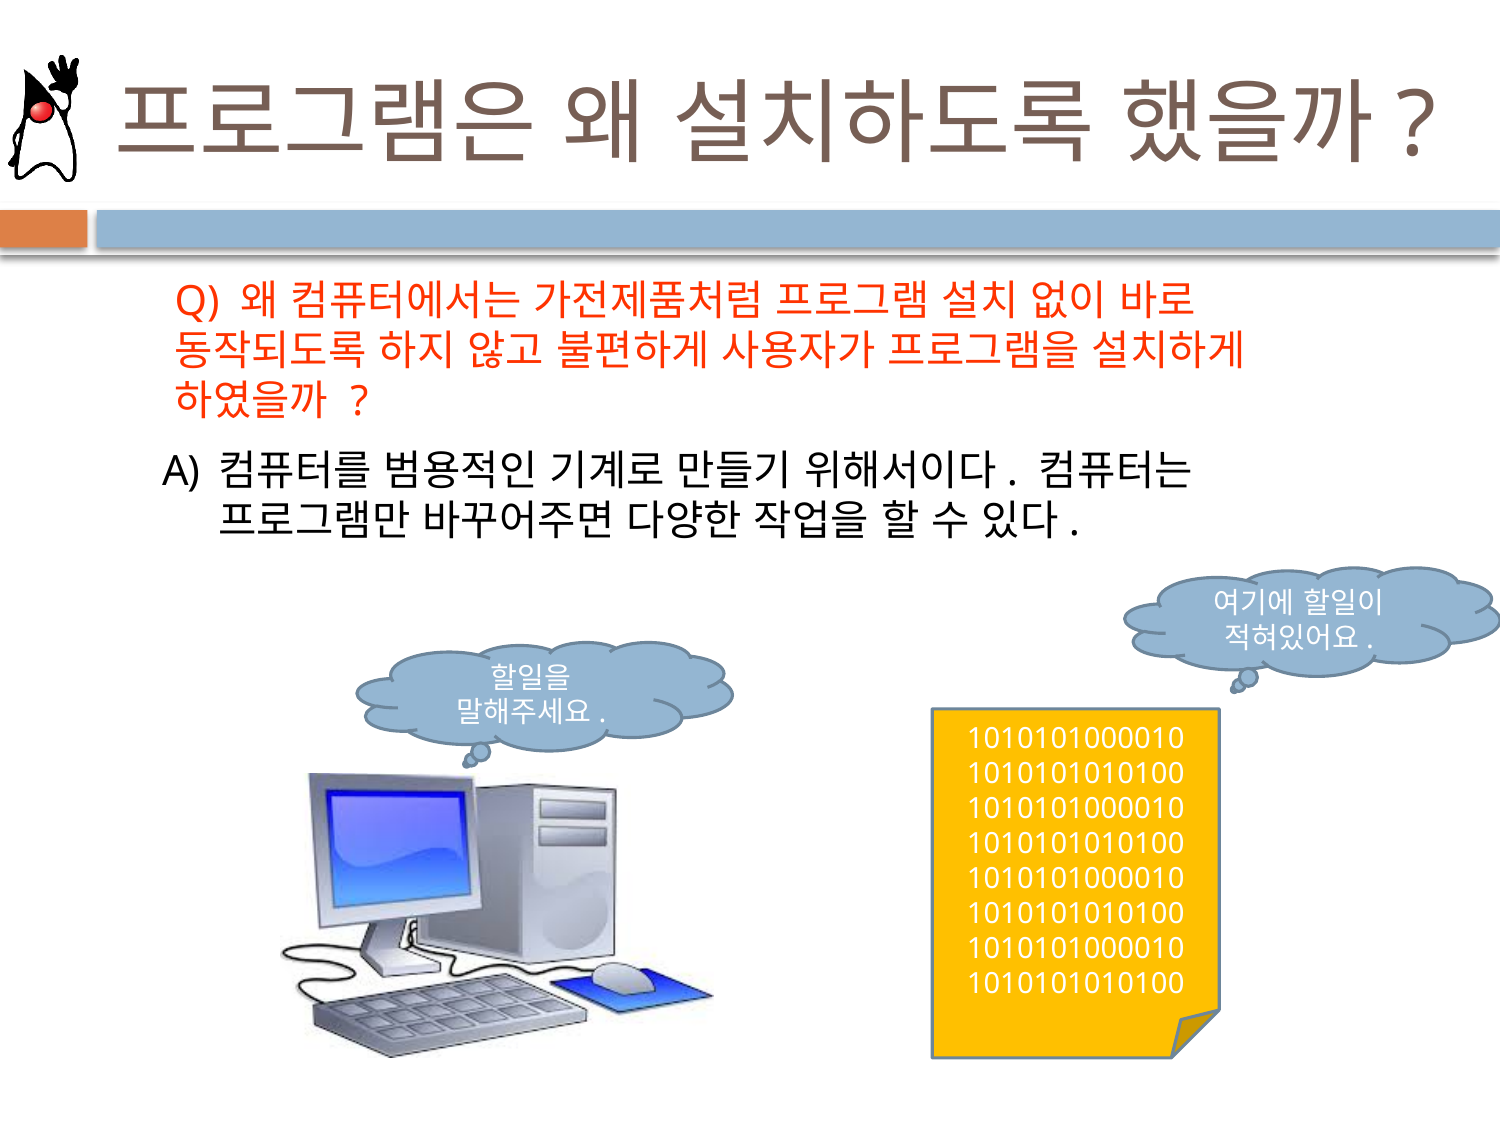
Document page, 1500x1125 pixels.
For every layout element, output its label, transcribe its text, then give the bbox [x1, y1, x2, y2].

picture [8, 55, 79, 182]
title 프로그램은 왜 설치하도록 했을까? [99, 37, 1438, 200]
text_box 1010101000010 1010101010100 1010101000010 1010101010100 1010101000010 1010101010100 1010101000010 1010101010100 [930, 707, 1221, 1060]
text_box 컴퓨터를 범용적인 기계로 만들기 위해서이다. 컴퓨터는 프로그램만 바꾸어주면 다양한 작업을 할 수 있다. [147, 436, 1255, 551]
picture [280, 773, 714, 1059]
text_box Q) 왜 컴퓨터에서는 가전제품처럼 프로그램 설치 없이 바로 동작되도록 하지 않고 불편하게 사용자가 프로그램을 설치하게 하였을까 ? [159, 266, 1353, 432]
text_box 여기에 할일이 적혀있어요. [1123, 566, 1500, 695]
text_box 할일을 말해주세요. [355, 640, 735, 769]
